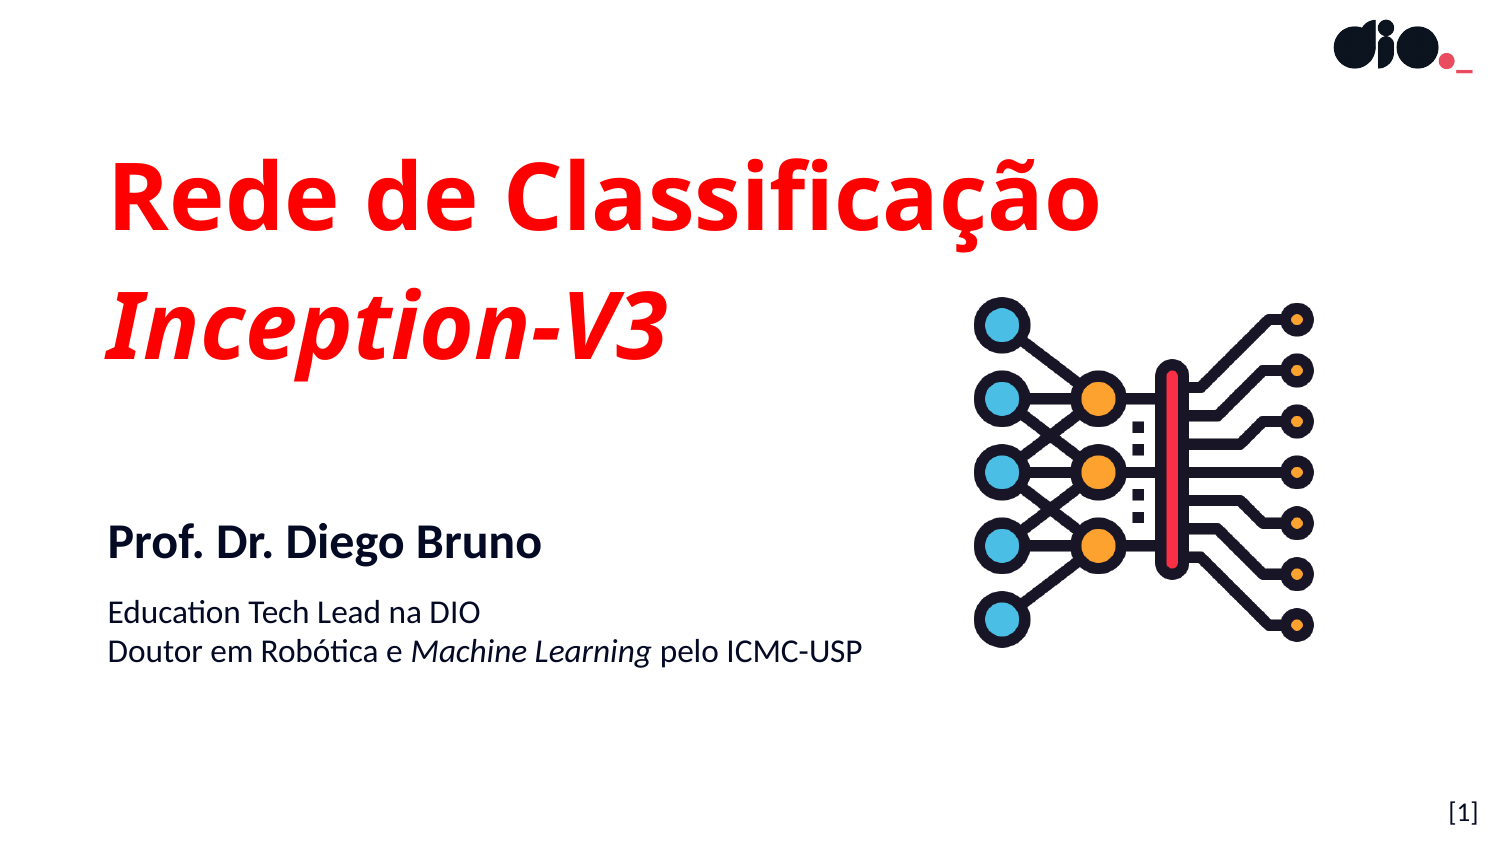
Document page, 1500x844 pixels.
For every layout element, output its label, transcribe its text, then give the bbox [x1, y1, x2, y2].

picture [1333, 19, 1473, 74]
text_box Prof. Dr. Diego Bruno Education Tech Lead na DIO Doutor em Robótica e Machine Learning pelo ICMC-USP [92, 493, 1202, 812]
picture [962, 290, 1325, 654]
text_box Rede de Classificação Inception-V3 [92, 104, 1488, 422]
slide_number [1] [1403, 779, 1494, 844]
